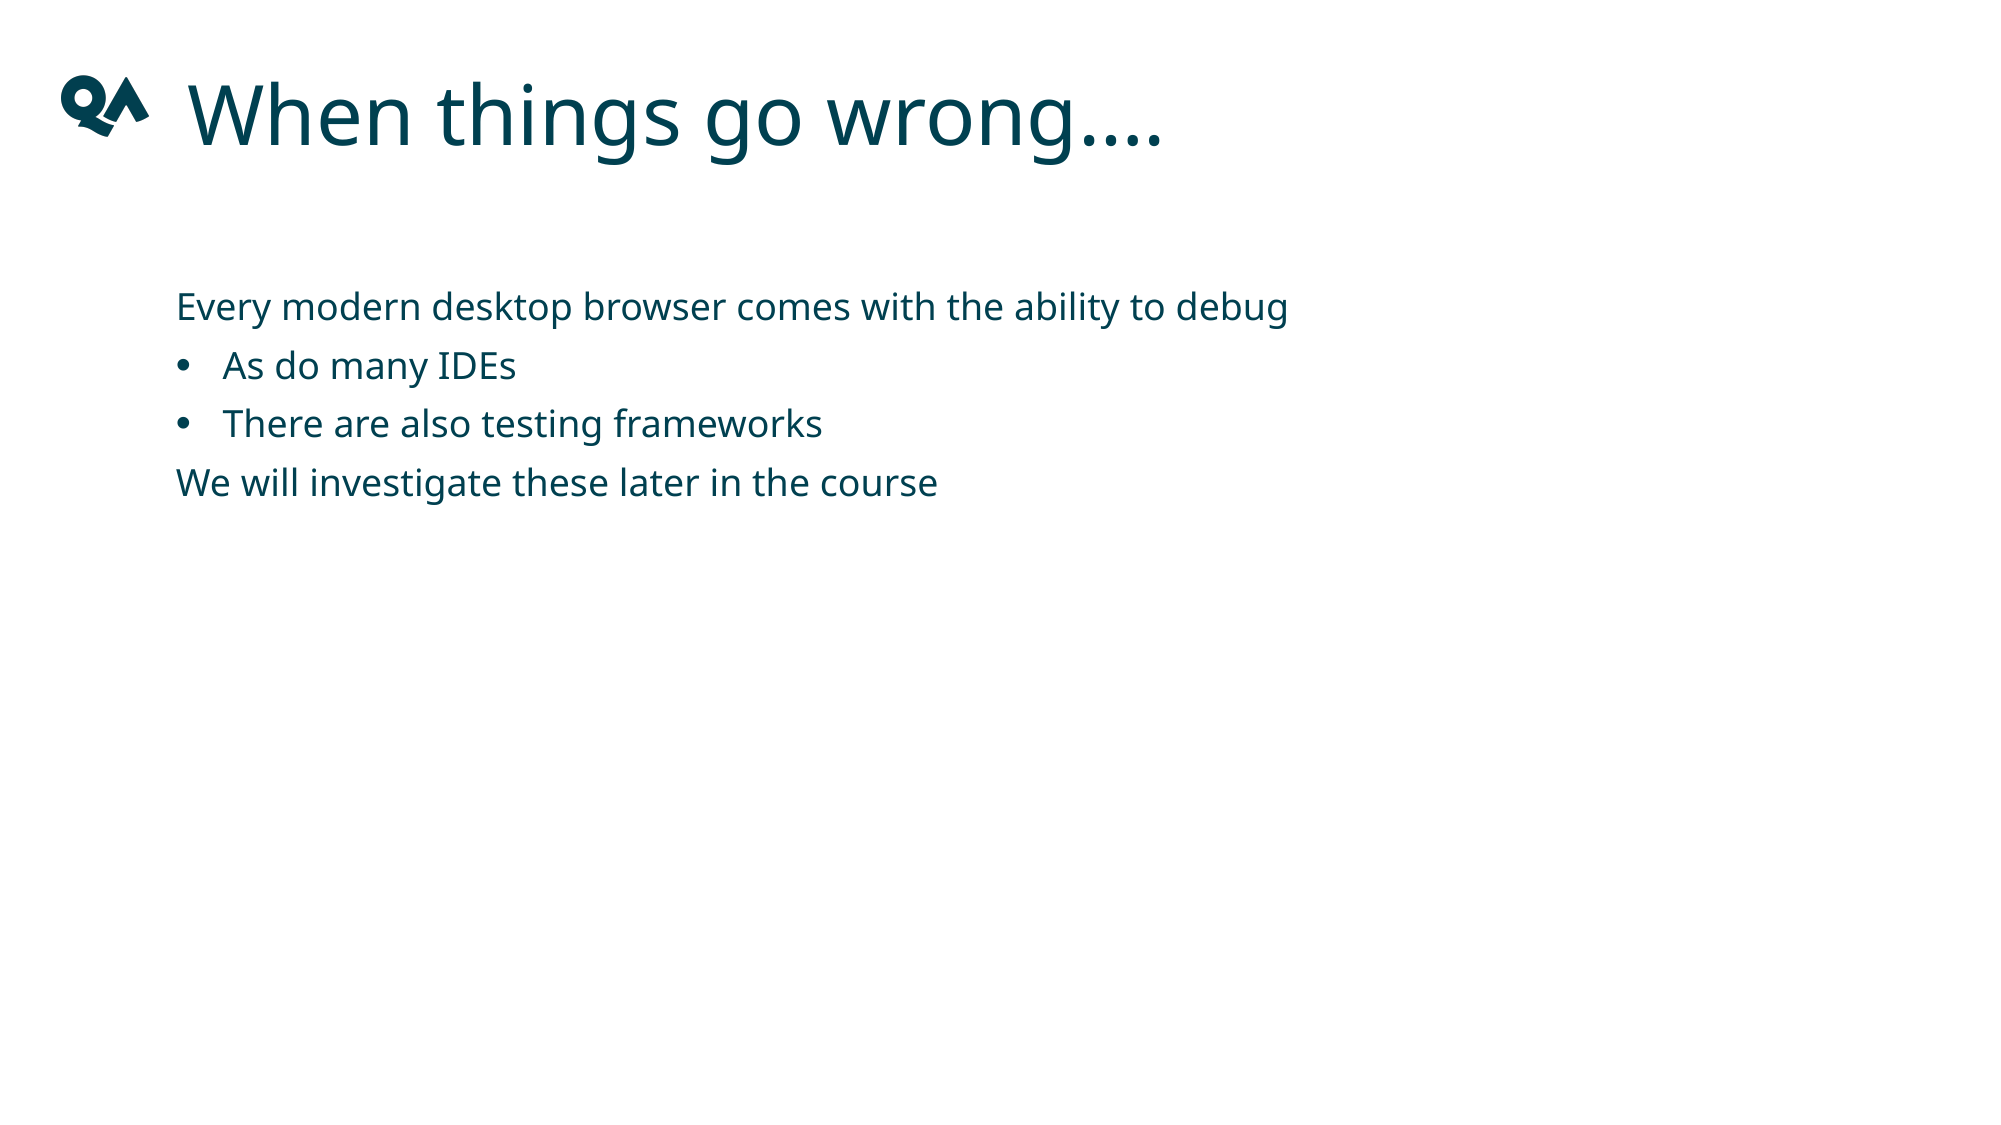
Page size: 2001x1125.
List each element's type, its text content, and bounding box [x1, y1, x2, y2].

picture [44, 61, 166, 148]
list Every modern desktop browser comes with the ability to debug As do many IDEs There are also testing frameworks We will investigate these later in the course [175, 283, 2000, 1125]
title When things go wrong…. [187, 62, 1726, 198]
